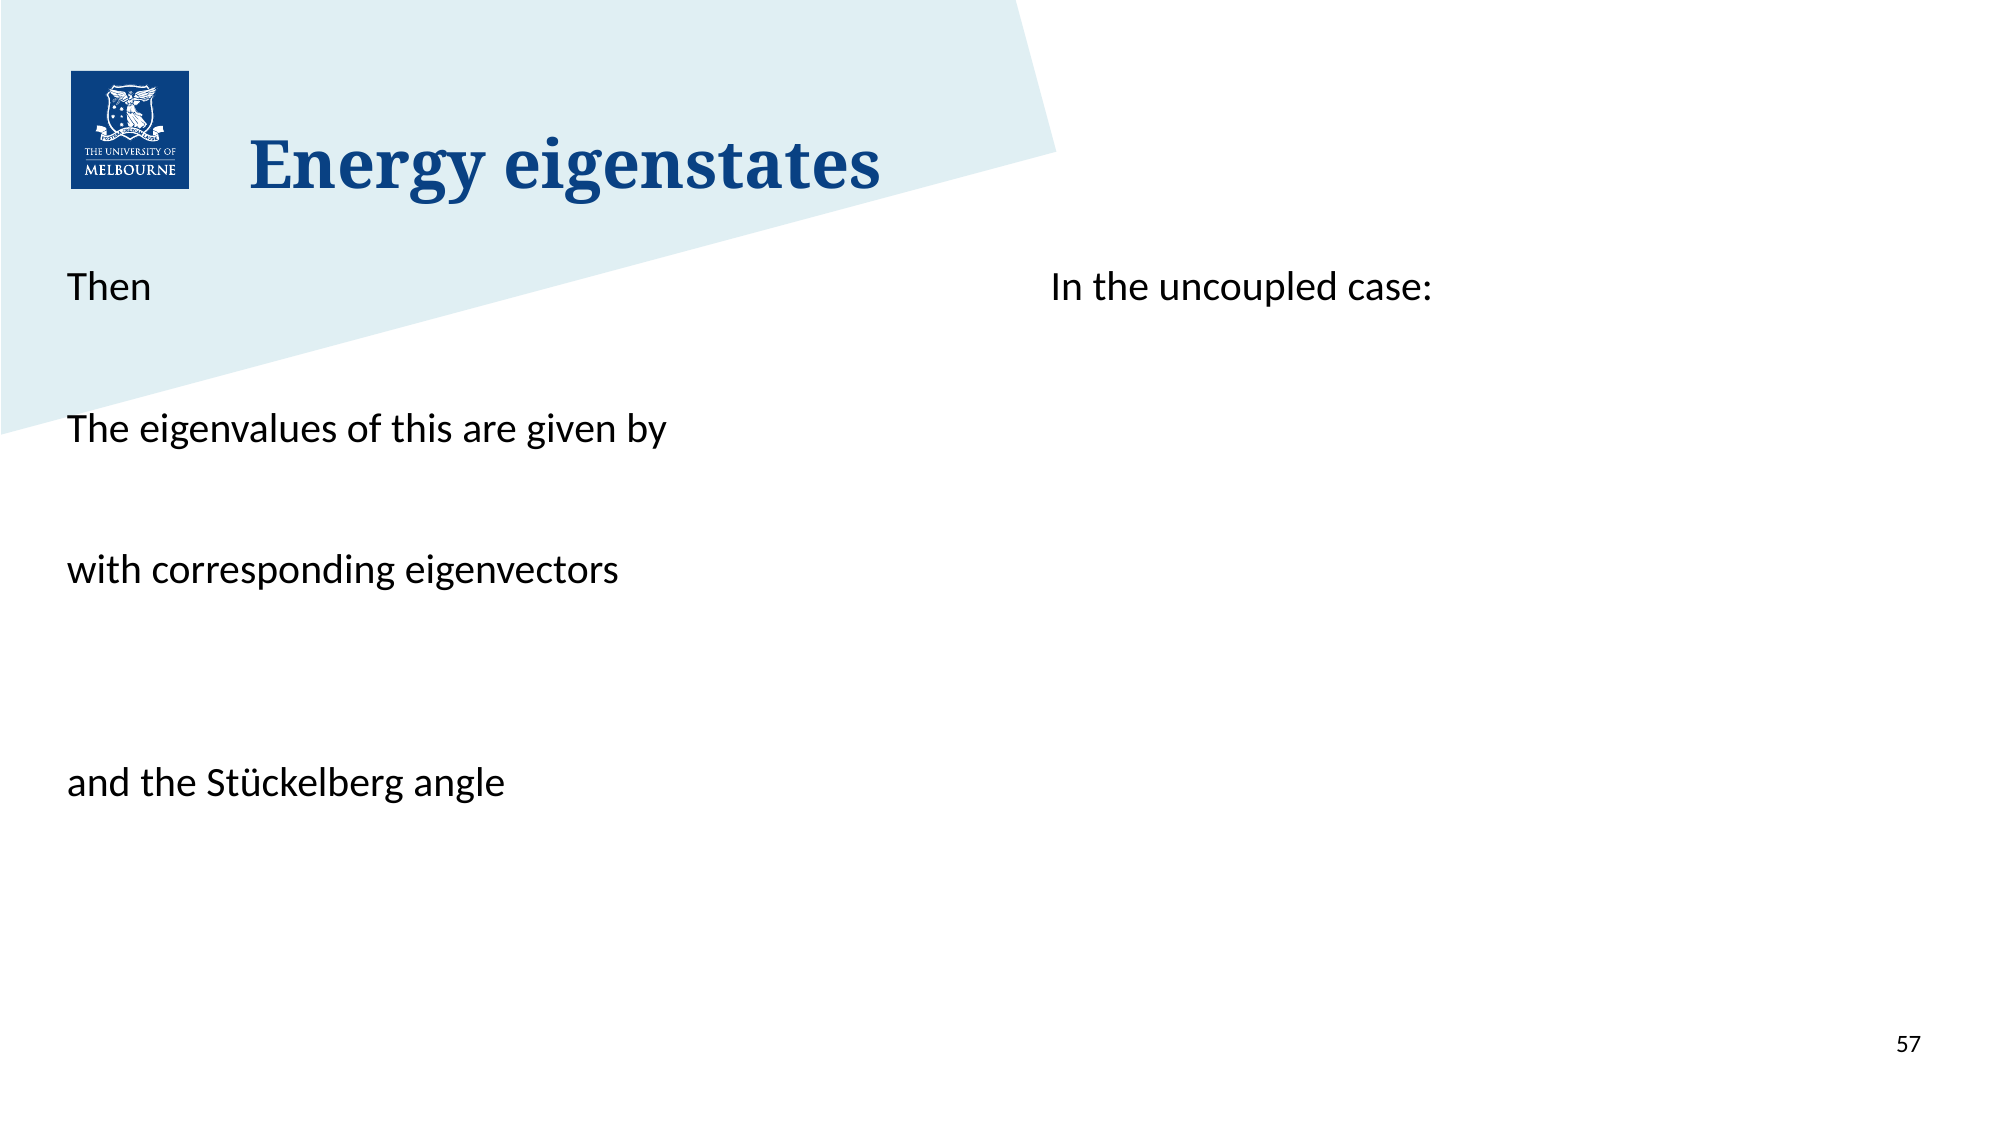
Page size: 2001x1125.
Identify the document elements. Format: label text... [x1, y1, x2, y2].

slide_number 57 [1797, 1012, 1922, 1073]
title Energy eigenstates [234, 64, 1924, 211]
list In the uncoupled case: [1035, 251, 1922, 970]
